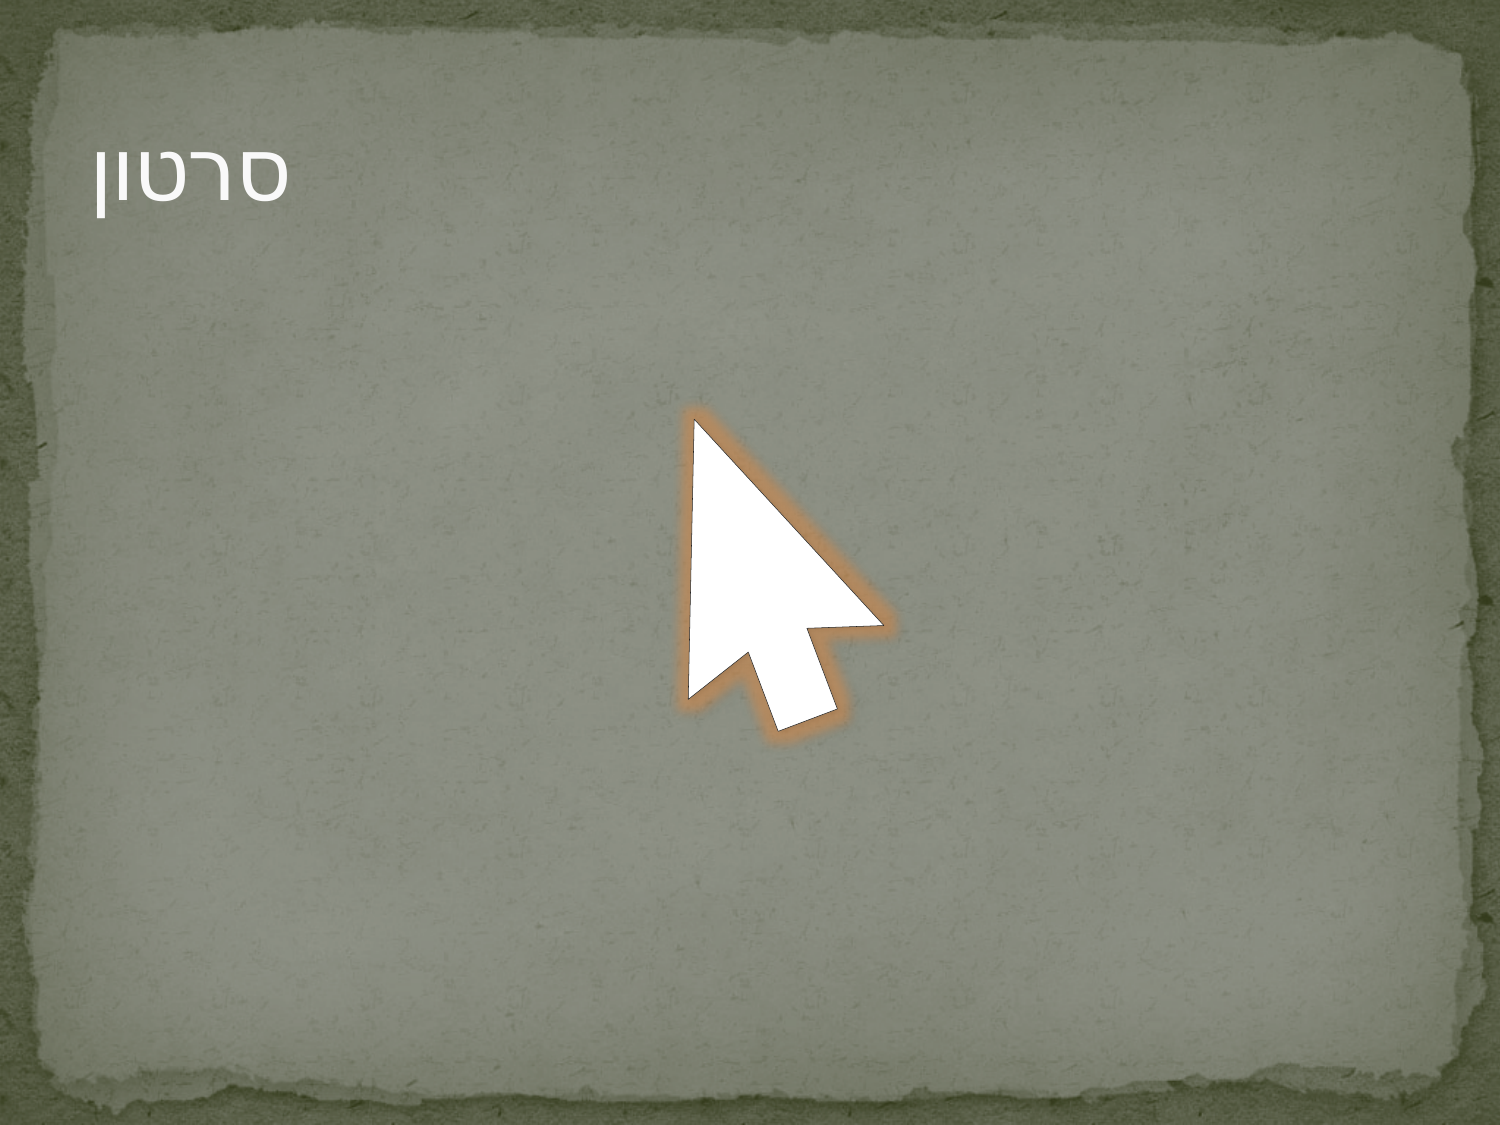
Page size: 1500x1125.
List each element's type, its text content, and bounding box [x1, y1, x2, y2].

text_box [685, 416, 887, 735]
title סרטון [74, 24, 1425, 225]
